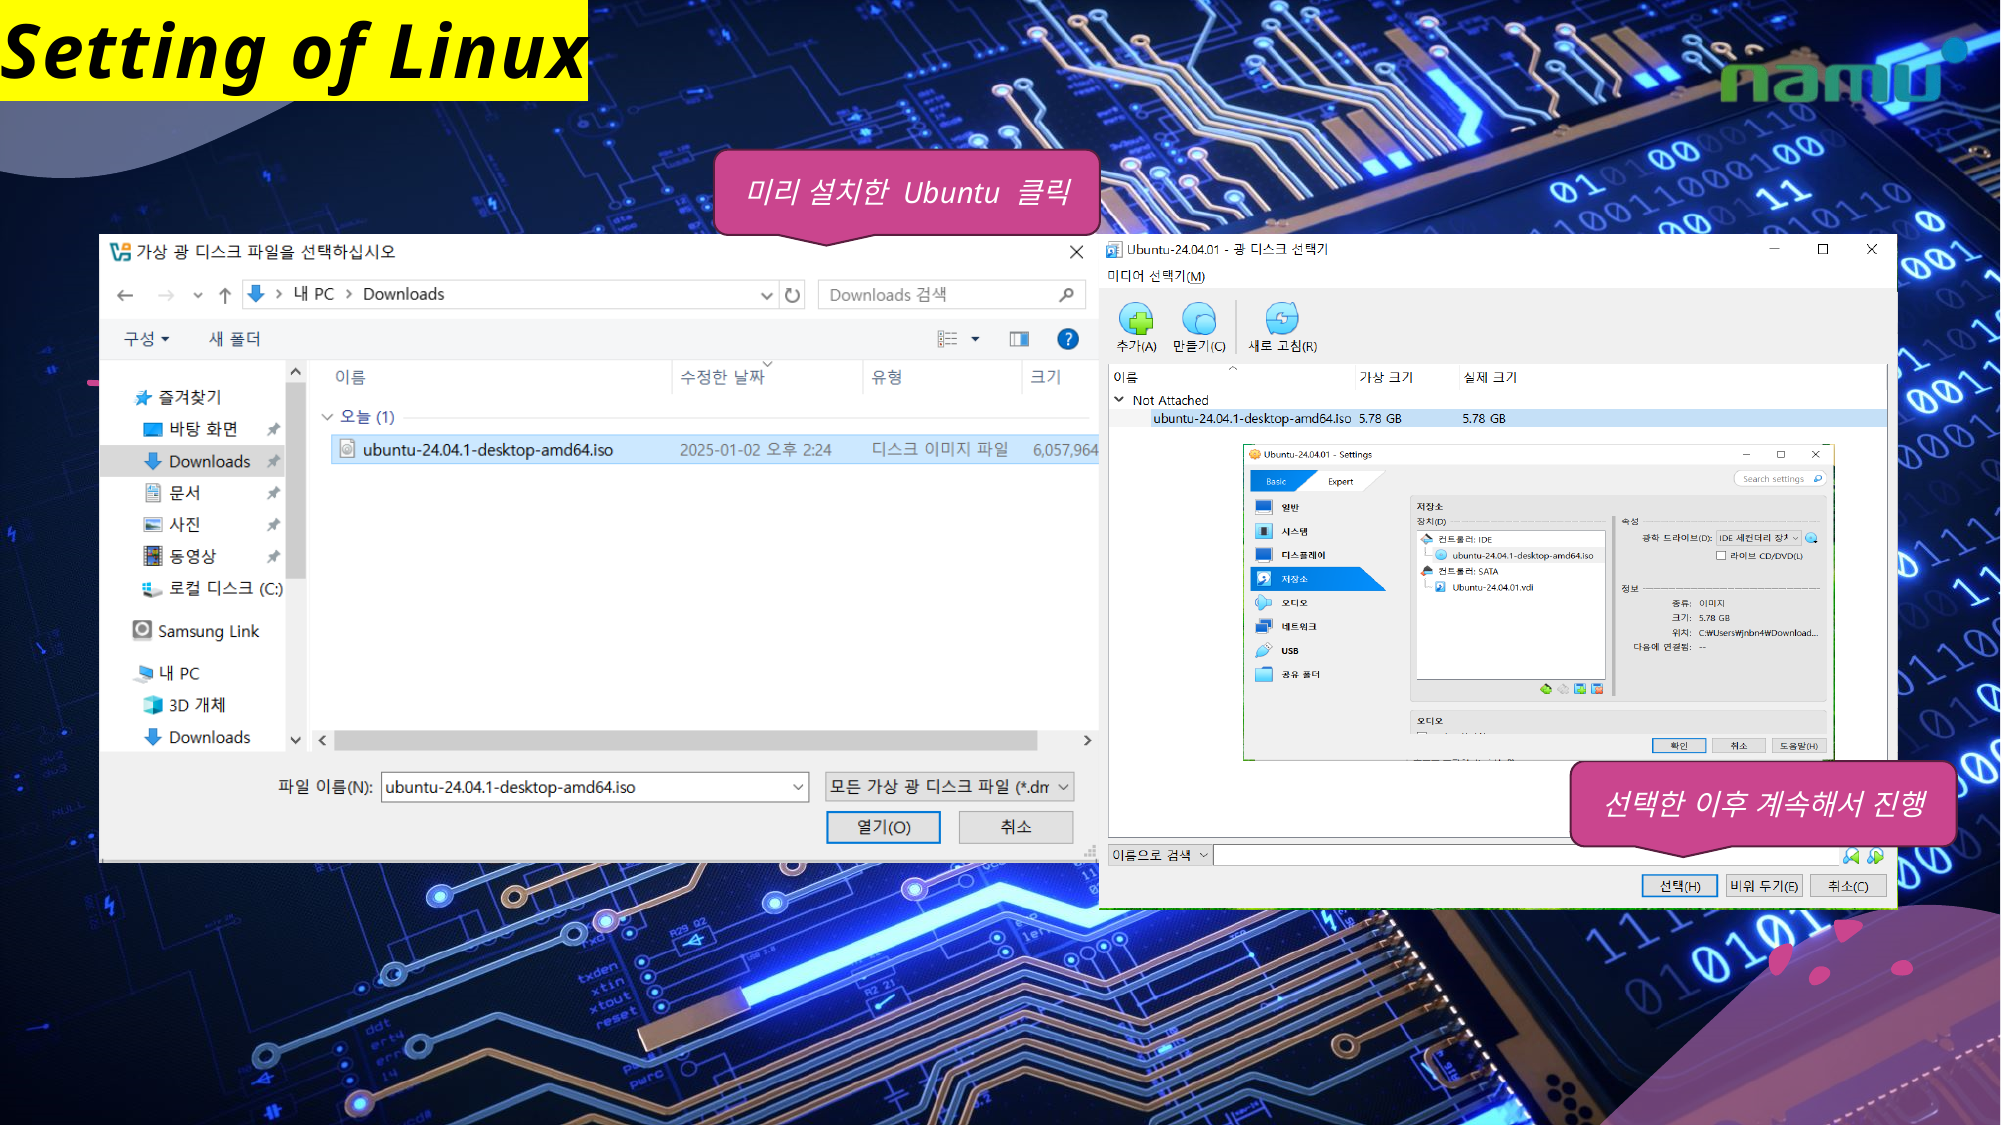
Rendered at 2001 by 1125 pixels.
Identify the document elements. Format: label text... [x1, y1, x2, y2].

picture [0, 0, 2001, 1125]
text_box 선택한 이후 계속해서 진행 [1898, 760, 1958, 848]
text_box 미리 설치한 Ubuntu 클릭 [712, 148, 1101, 234]
title Setting of Linux [0, 0, 1597, 109]
